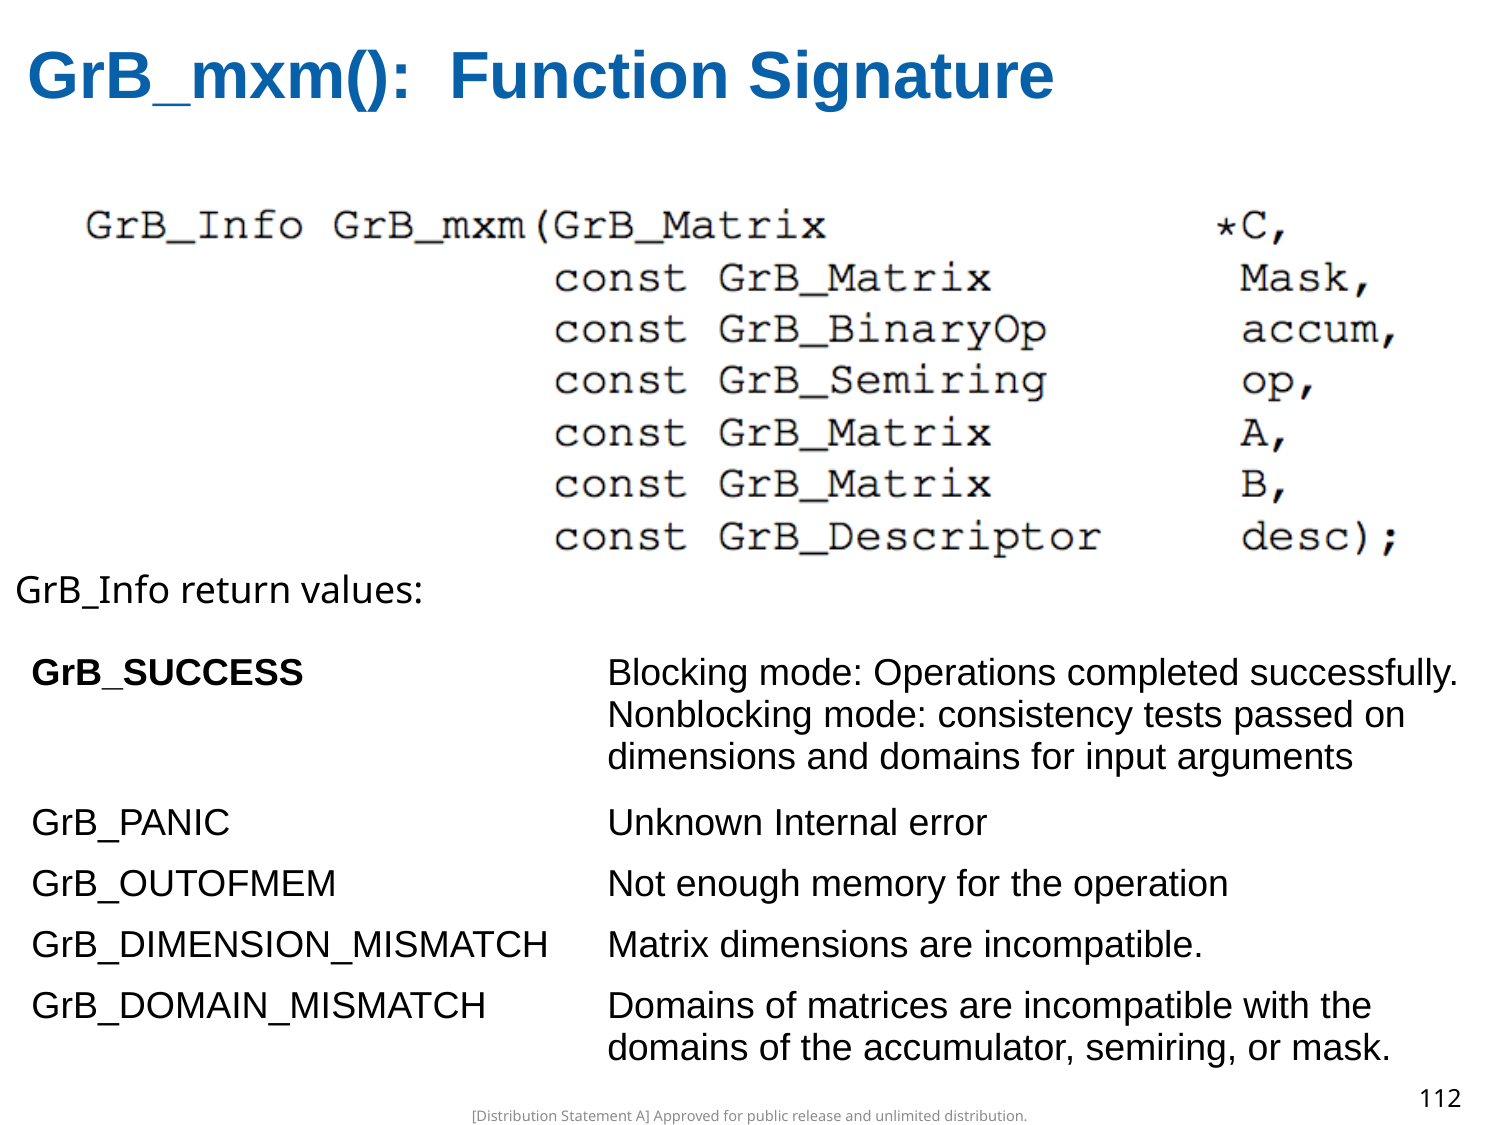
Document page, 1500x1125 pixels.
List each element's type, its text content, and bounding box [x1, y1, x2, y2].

table_cell Not enough memory for the operation [593, 856, 1499, 915]
table_cell Matrix dimensions are incompatible. [593, 917, 1499, 976]
table_cell Unknown Internal error [593, 797, 1499, 854]
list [72, 184, 1425, 581]
table_cell GrB_DIMENSION_MISMATCH [17, 917, 591, 976]
table_cell GrB_DOMAIN_MISMATCH [17, 978, 591, 1081]
table_cell Domains of matrices are incompatible with the domains of the accumulator, semiring, or mask. [593, 978, 1499, 1081]
table_cell GrB_PANIC [17, 797, 591, 854]
slide_number 112 [1404, 1083, 1500, 1125]
title GrB_mxm(): Function Signature [27, 31, 1379, 121]
table_header Blocking mode: Operations completed successfully. Nonblocking mode: consistency tests passed on dimensions and domains for input arguments [593, 645, 1499, 792]
table_header GrB_SUCCESS [17, 645, 591, 792]
text_box GrB_Info return values: [0, 559, 1352, 664]
table_cell GrB_OUTOFMEM [17, 856, 591, 915]
